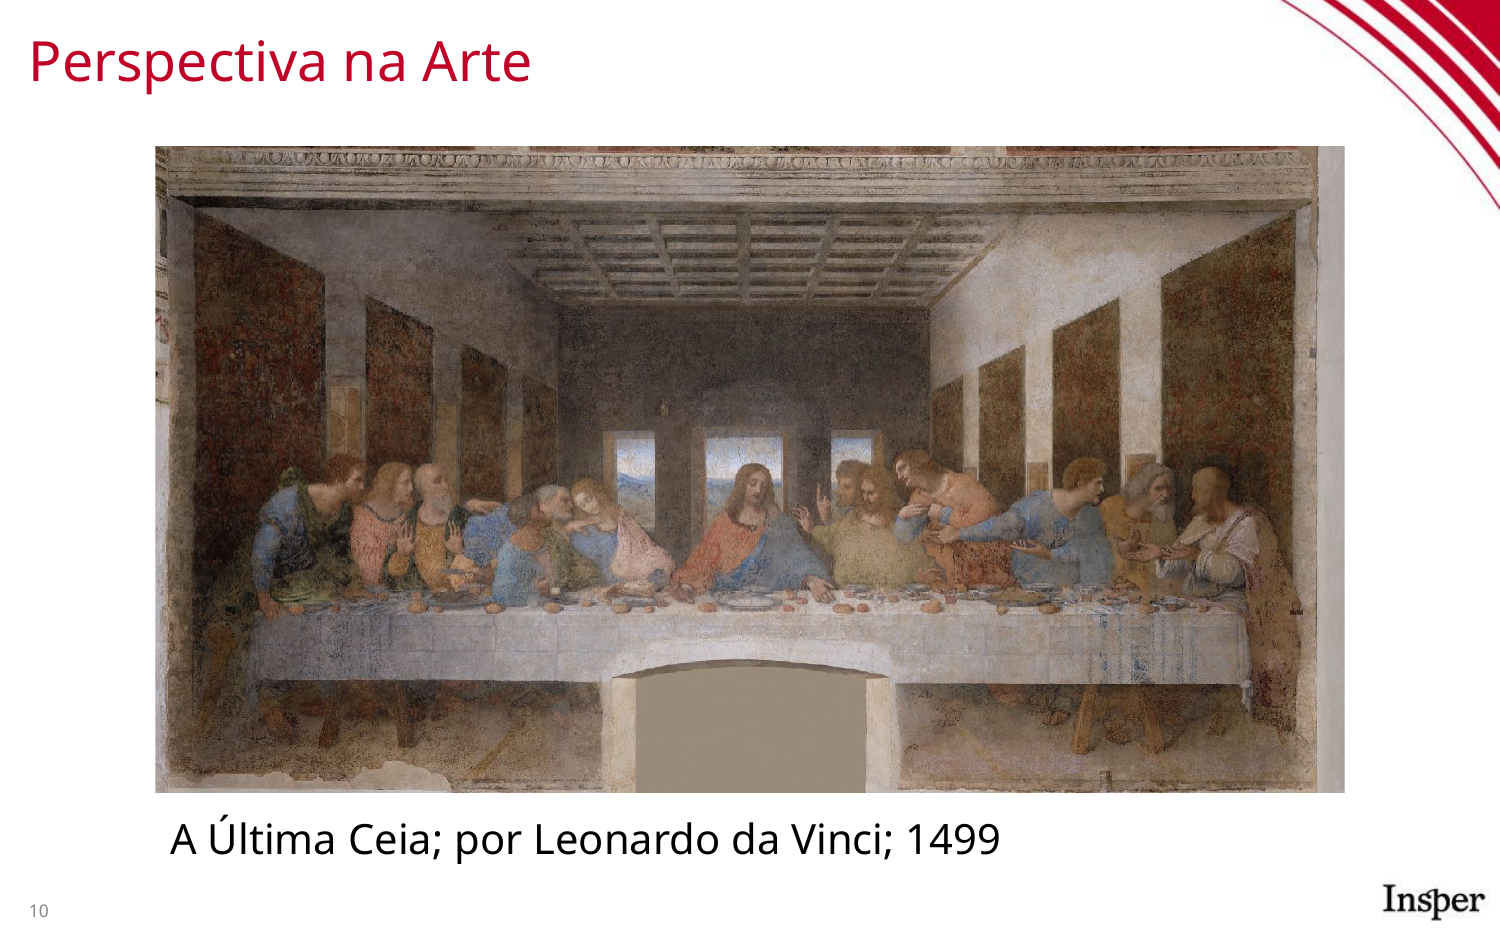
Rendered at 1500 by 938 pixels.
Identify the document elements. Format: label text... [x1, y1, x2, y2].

picture [154, 0, 1500, 938]
slide_number 10 [0, 887, 78, 938]
list A Última Ceia; por Leonardo da Vinci; 1499 [155, 805, 1447, 873]
title Perspectiva na Arte [13, 18, 1397, 104]
